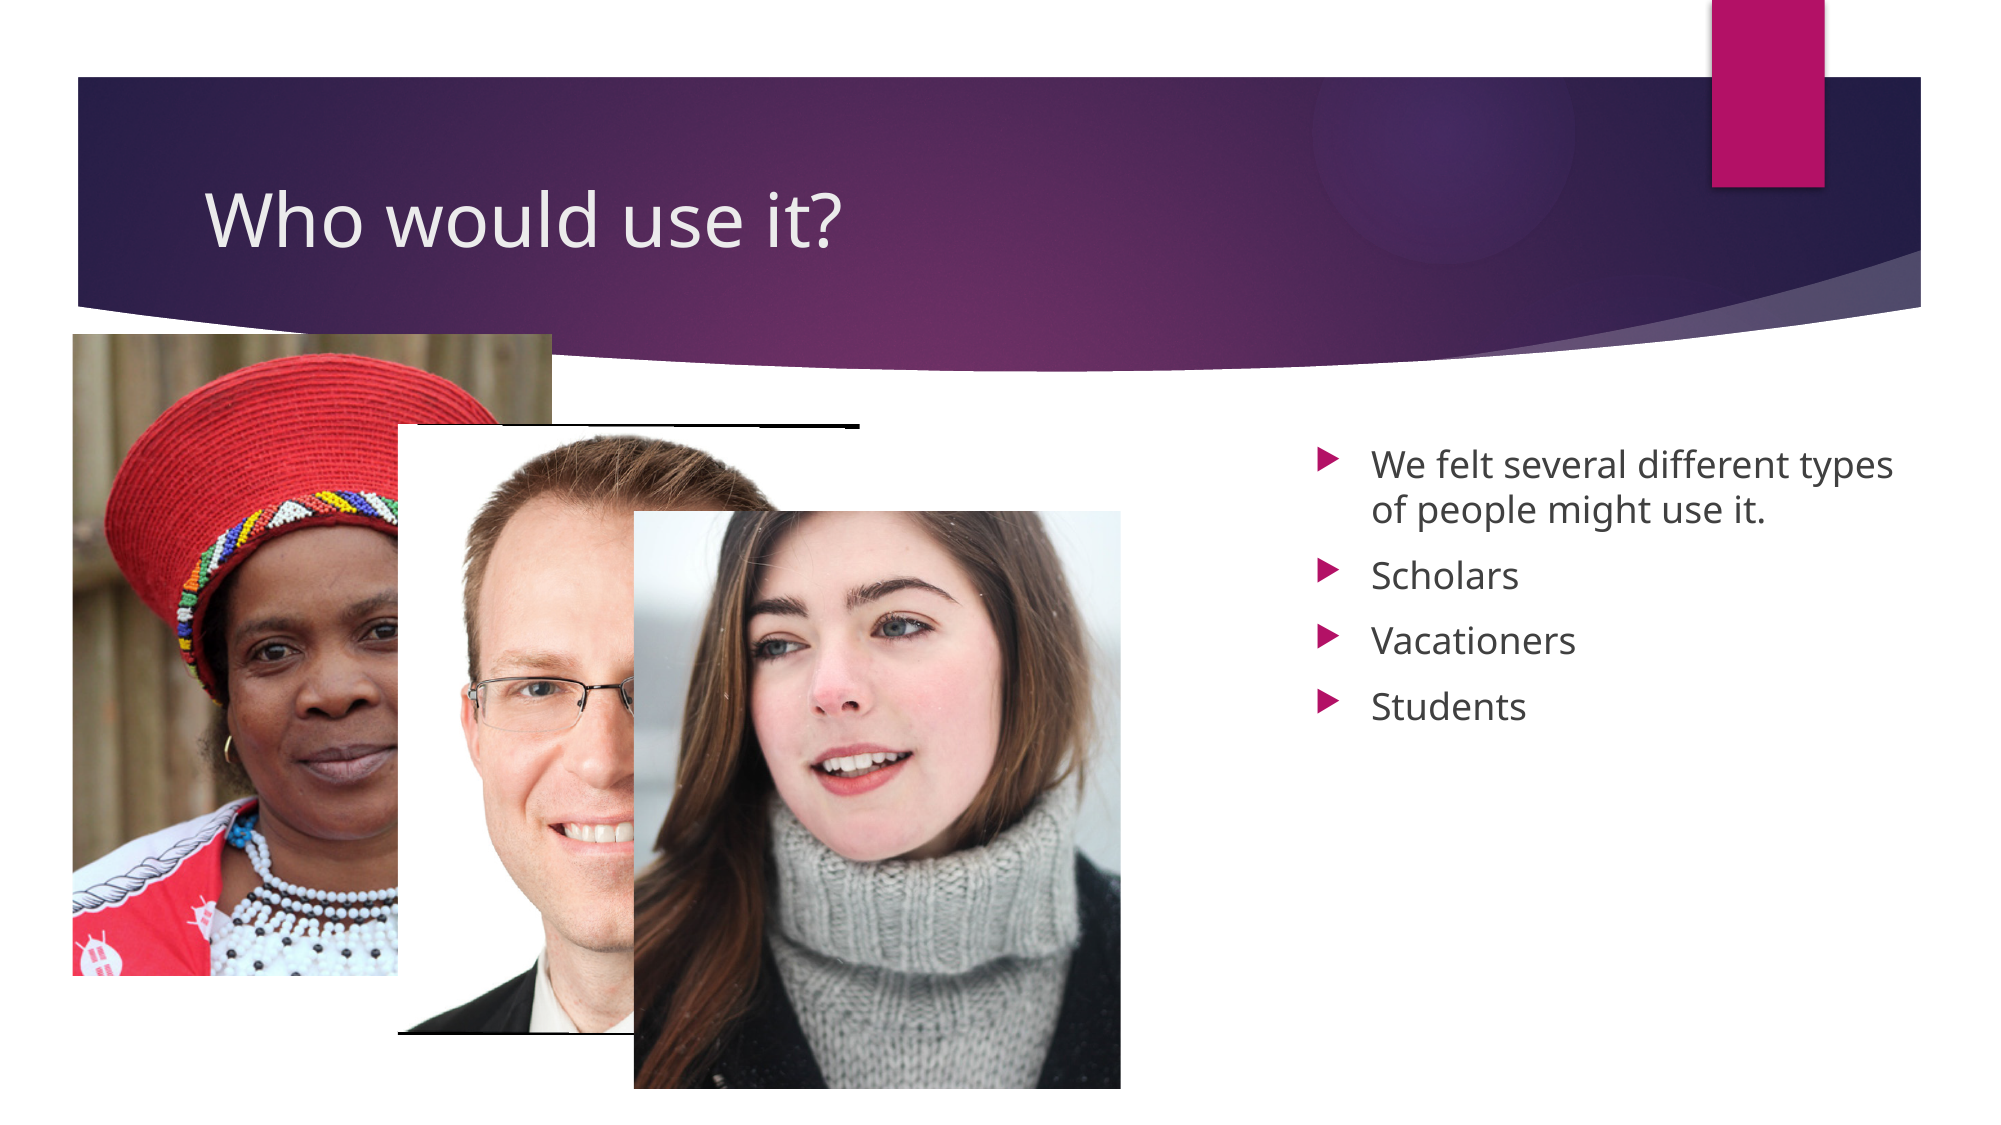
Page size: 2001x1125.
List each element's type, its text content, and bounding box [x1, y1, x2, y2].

title Who would use it? [189, 159, 1627, 276]
picture [72, 333, 1121, 1089]
list We felt several different types of people might use it. Scholars Vacationers Students [1299, 433, 1954, 1089]
